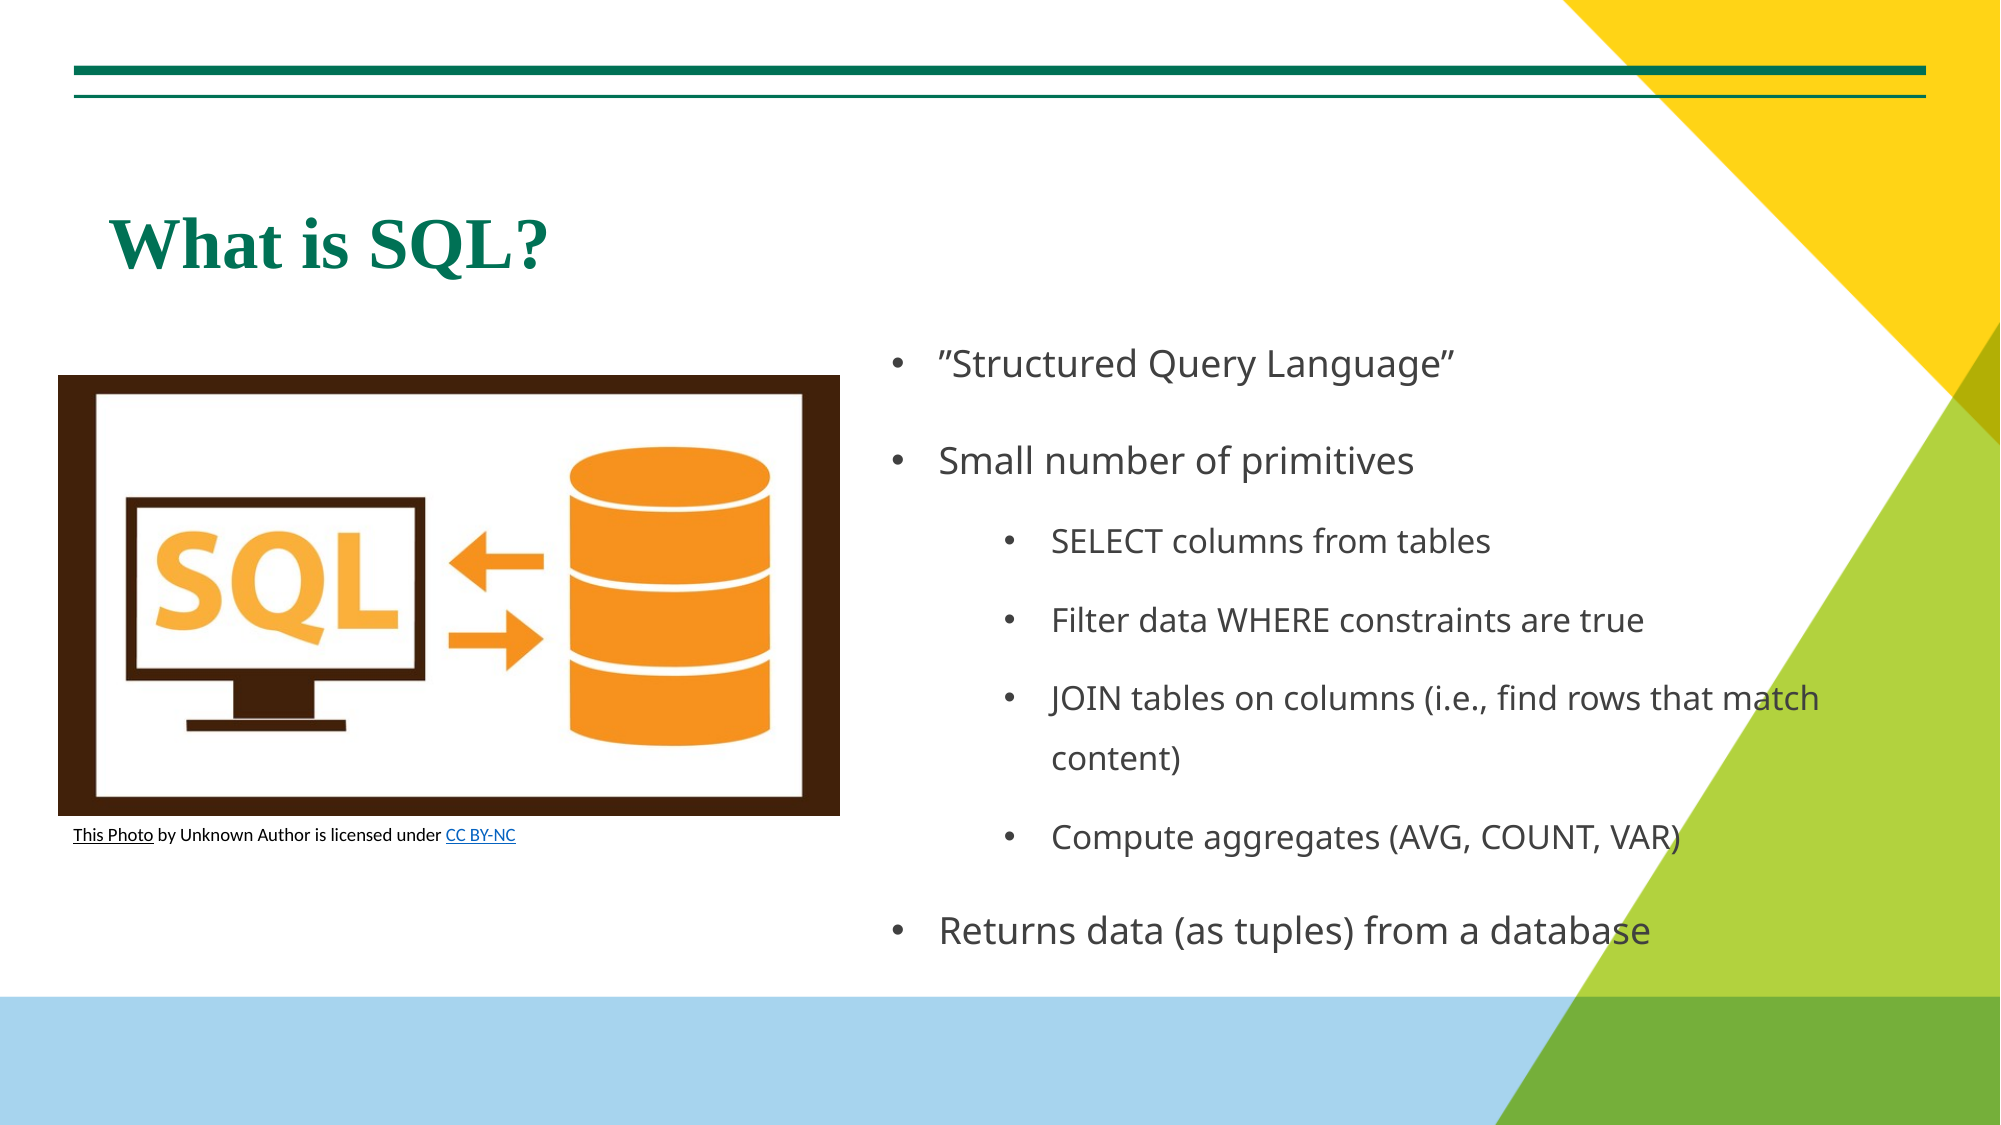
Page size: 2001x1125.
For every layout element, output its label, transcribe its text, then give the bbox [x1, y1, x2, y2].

text_box This Photo by Unknown Author is licensed under CC BY-NC [58, 816, 840, 853]
list ”Structured Query Language” Small number of primitives SELECT columns from tables Filter data WHERE constraints are true JOIN tables on columns (i.e., find rows that match content) Compute aggregates (AVG, COUNT, VAR) Returns data (as tuples) from a database [876, 310, 1906, 1025]
title What is SQL? [94, 136, 1819, 354]
picture [0, 0, 2000, 1125]
